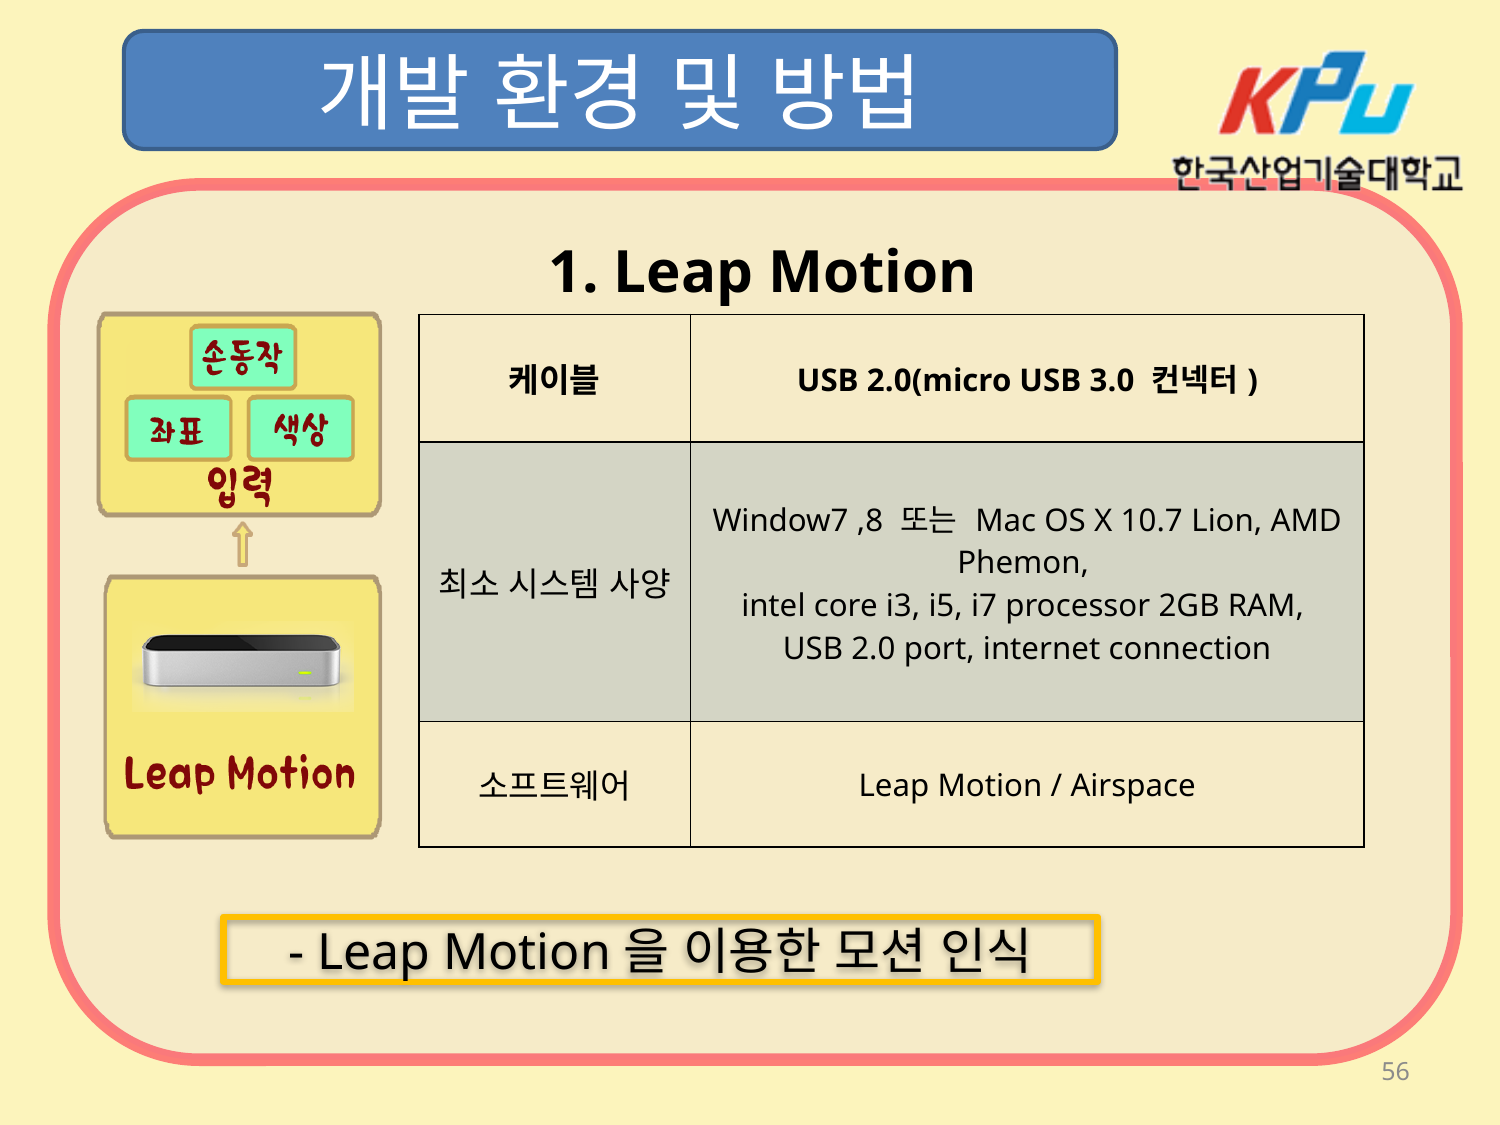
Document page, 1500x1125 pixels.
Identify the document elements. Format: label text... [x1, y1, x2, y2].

slide_number 56 [1074, 1042, 1425, 1103]
table_header 케이블 [420, 315, 690, 441]
text_box 개발 환경 및 방법 [121, 28, 1113, 152]
table_header USB 2.0(micro USB 3.0 컨넥터) [691, 315, 1363, 441]
table_cell 소프트웨어 [420, 722, 690, 846]
picture [1115, 34, 1500, 194]
table_cell Window7 ,8 또는 Mac OS X 10.7 Lion, AMD Phemon, intel core i3, i5, i7 processor 2GB RAM, USB 2.0 port, internet connection [691, 443, 1363, 721]
text_box 1. Leap Motion [51, 182, 1459, 1062]
table_cell Leap Motion / Airspace [691, 722, 1363, 846]
picture [52, 310, 406, 894]
text_box - Leap Motion을 이용한 모션 인식 [223, 916, 1098, 982]
table_cell 최소 시스템 사양 [420, 443, 690, 721]
